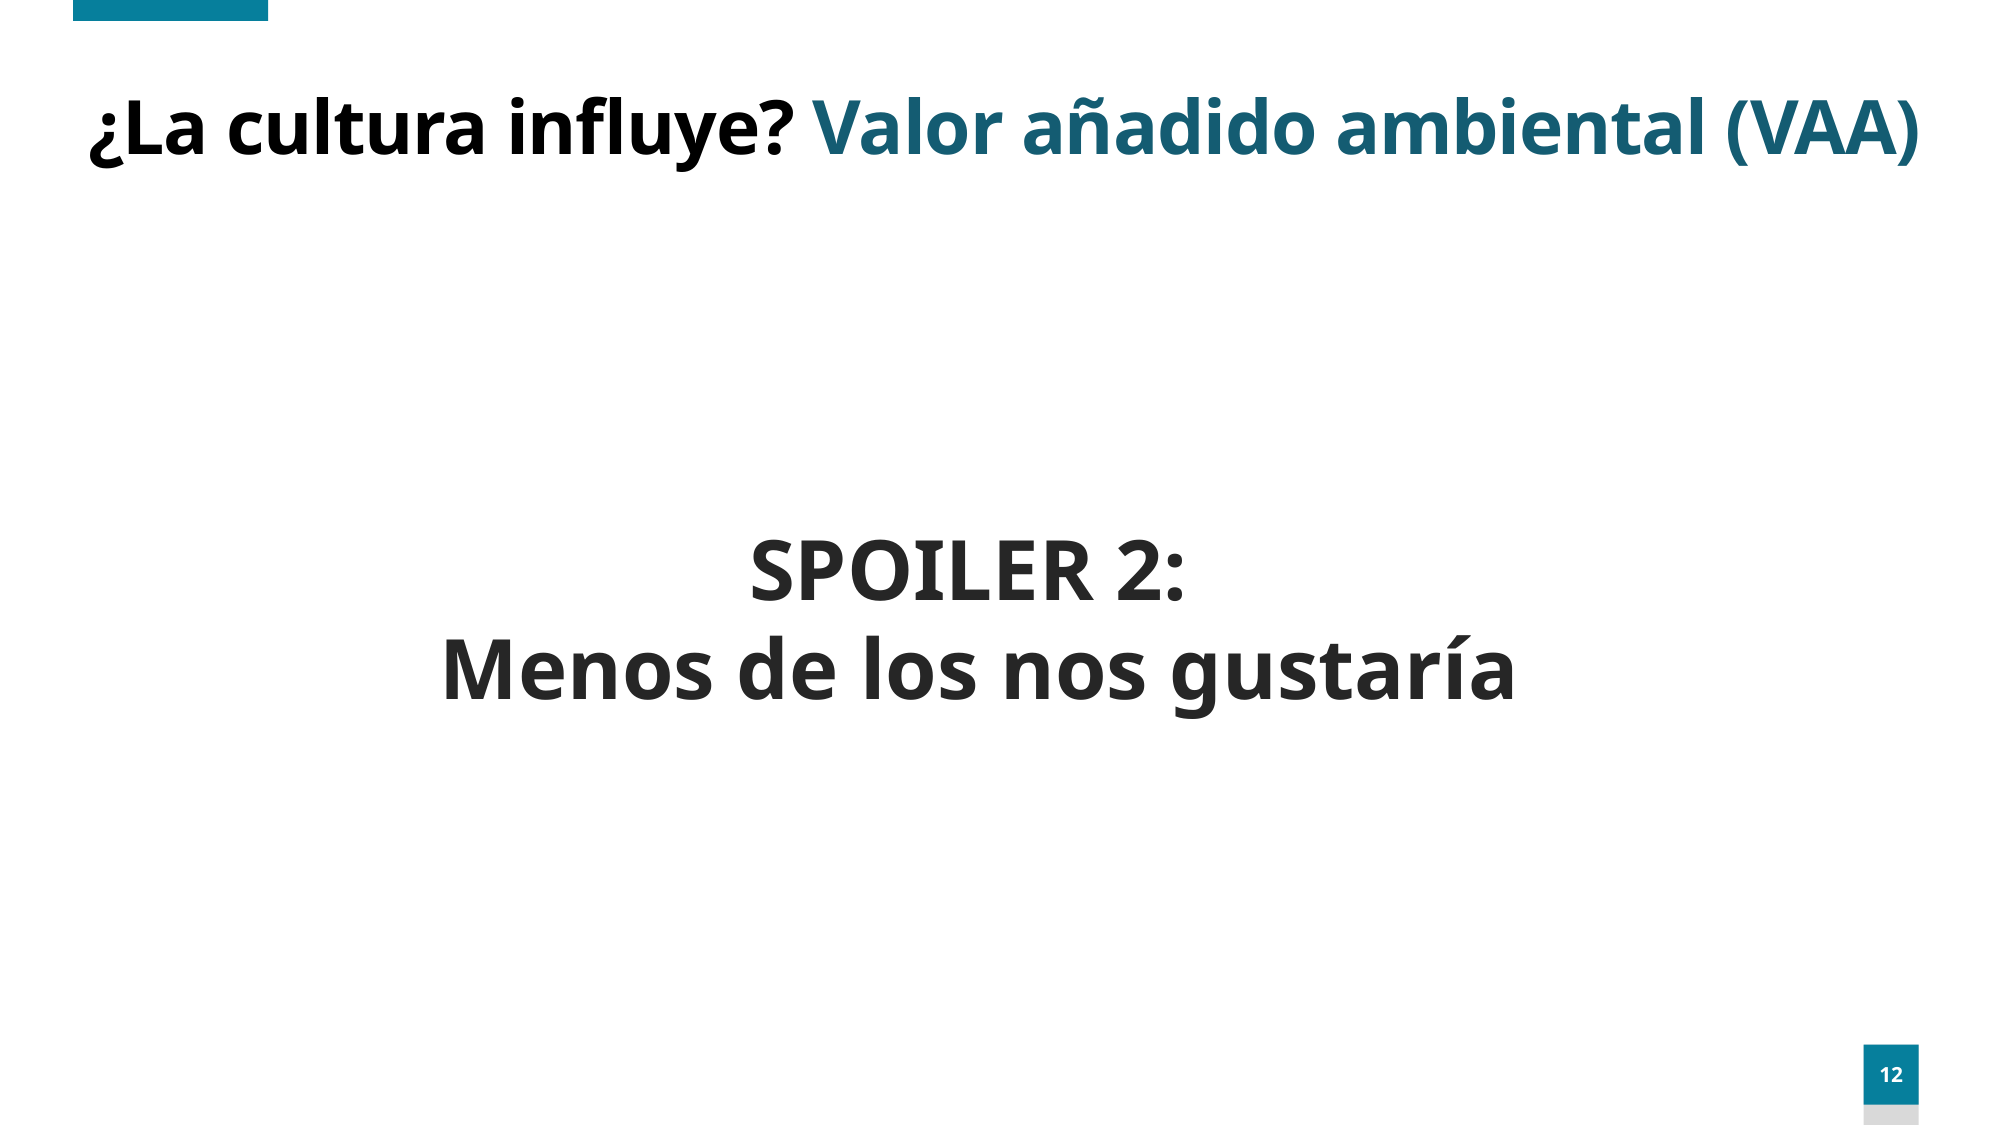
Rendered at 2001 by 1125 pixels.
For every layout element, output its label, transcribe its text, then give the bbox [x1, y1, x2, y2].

title ¿La cultura influye? Valor añadido ambiental (VAA) [73, 82, 1942, 179]
text_box SPOILER 2: Menos de los nos gustaría [72, 207, 1886, 1026]
